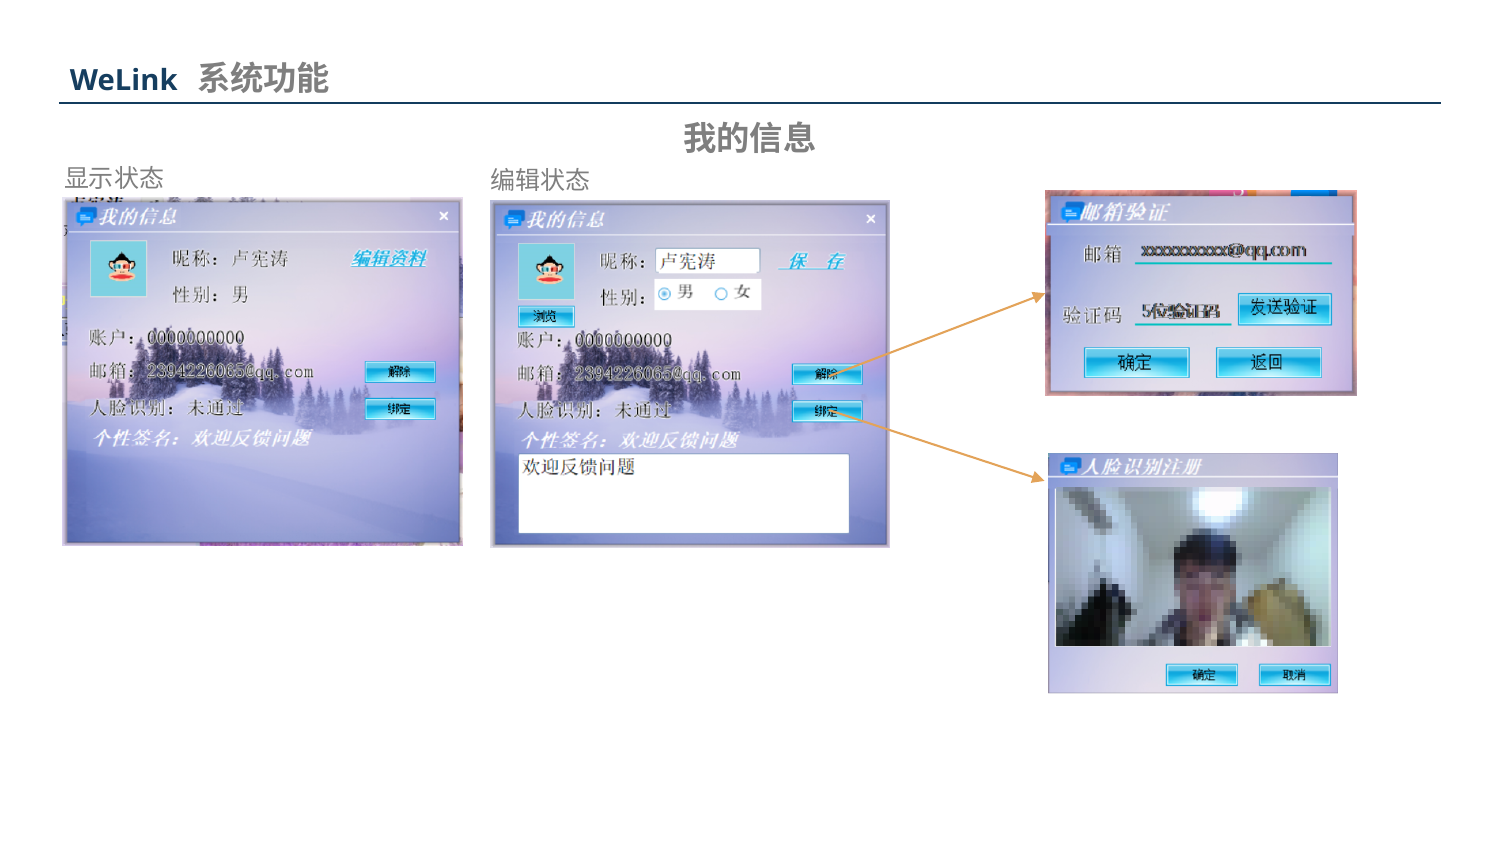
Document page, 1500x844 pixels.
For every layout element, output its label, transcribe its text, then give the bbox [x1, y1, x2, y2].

text_box 显示状态 [49, 149, 226, 200]
text_box 我的信息 [579, 112, 921, 165]
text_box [828, 409, 1045, 482]
picture [62, 197, 463, 546]
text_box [828, 293, 1046, 377]
text_box WeLink [29, 54, 182, 104]
picture [489, 199, 891, 548]
picture [1045, 190, 1357, 396]
picture [1044, 447, 1343, 698]
text_box 系统功能 [182, 49, 462, 102]
text_box 编辑状态 [475, 151, 652, 203]
